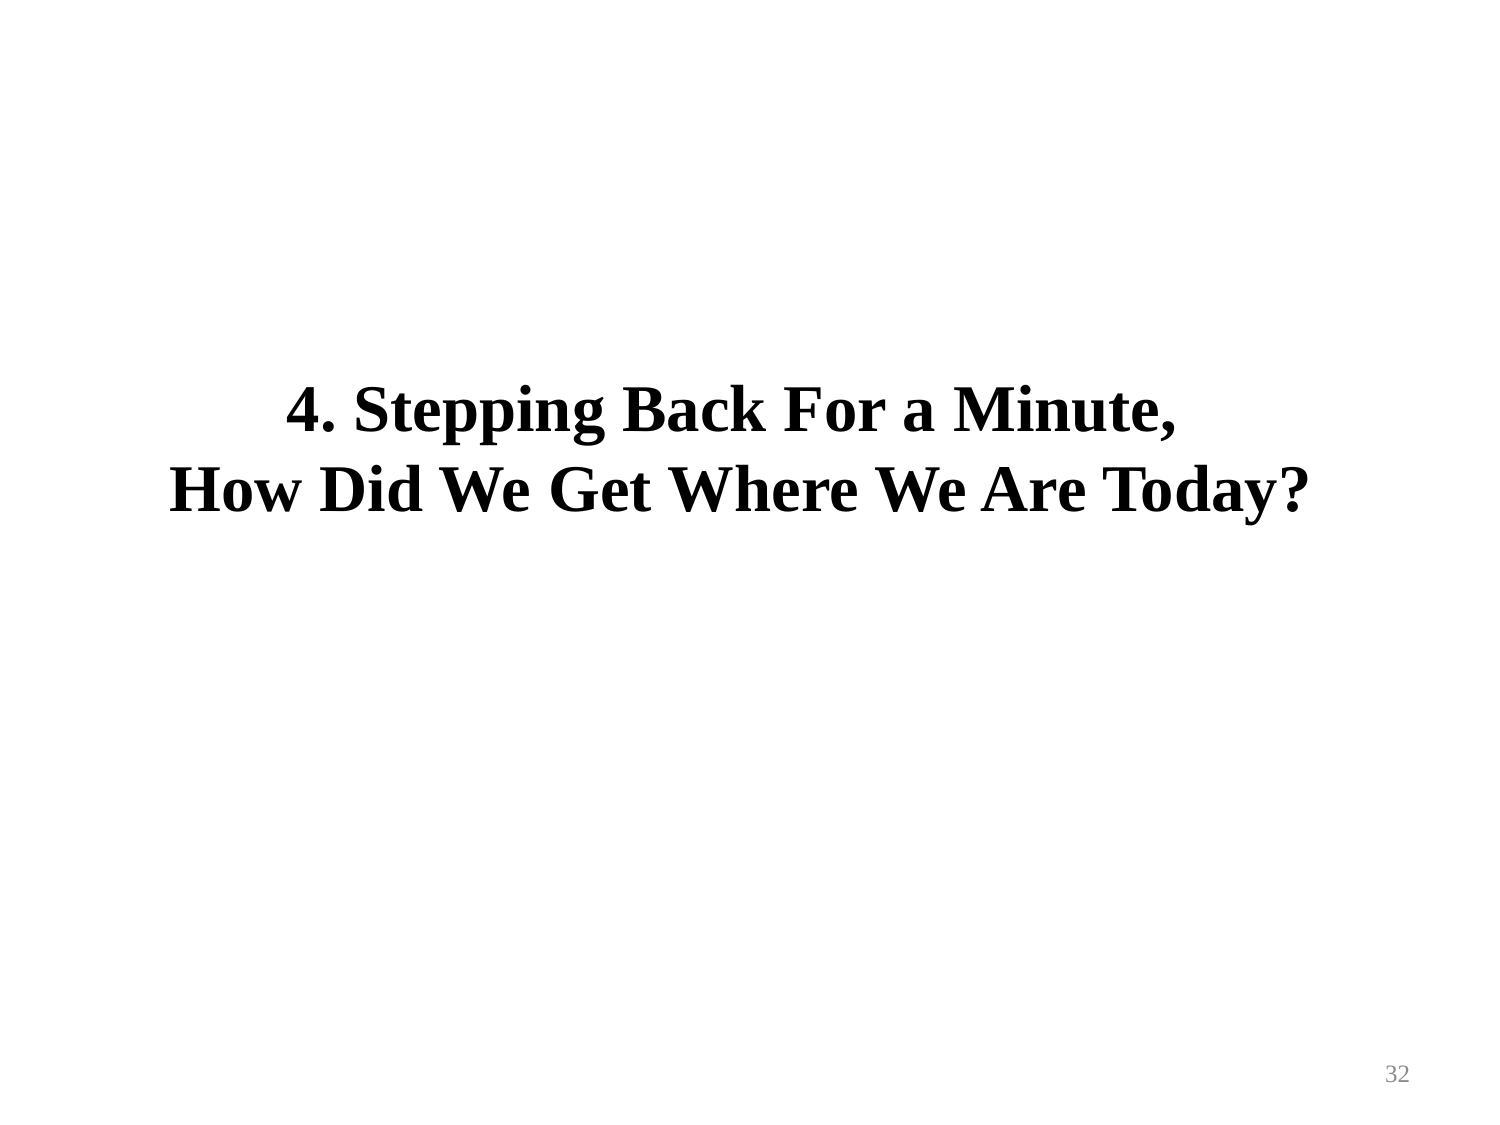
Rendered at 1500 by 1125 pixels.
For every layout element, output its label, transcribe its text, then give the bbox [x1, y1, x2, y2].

slide_number 32 [1074, 1042, 1425, 1103]
title 4. Stepping Back For a Minute, How Did We Get Where We Are Today? [35, 298, 1447, 591]
